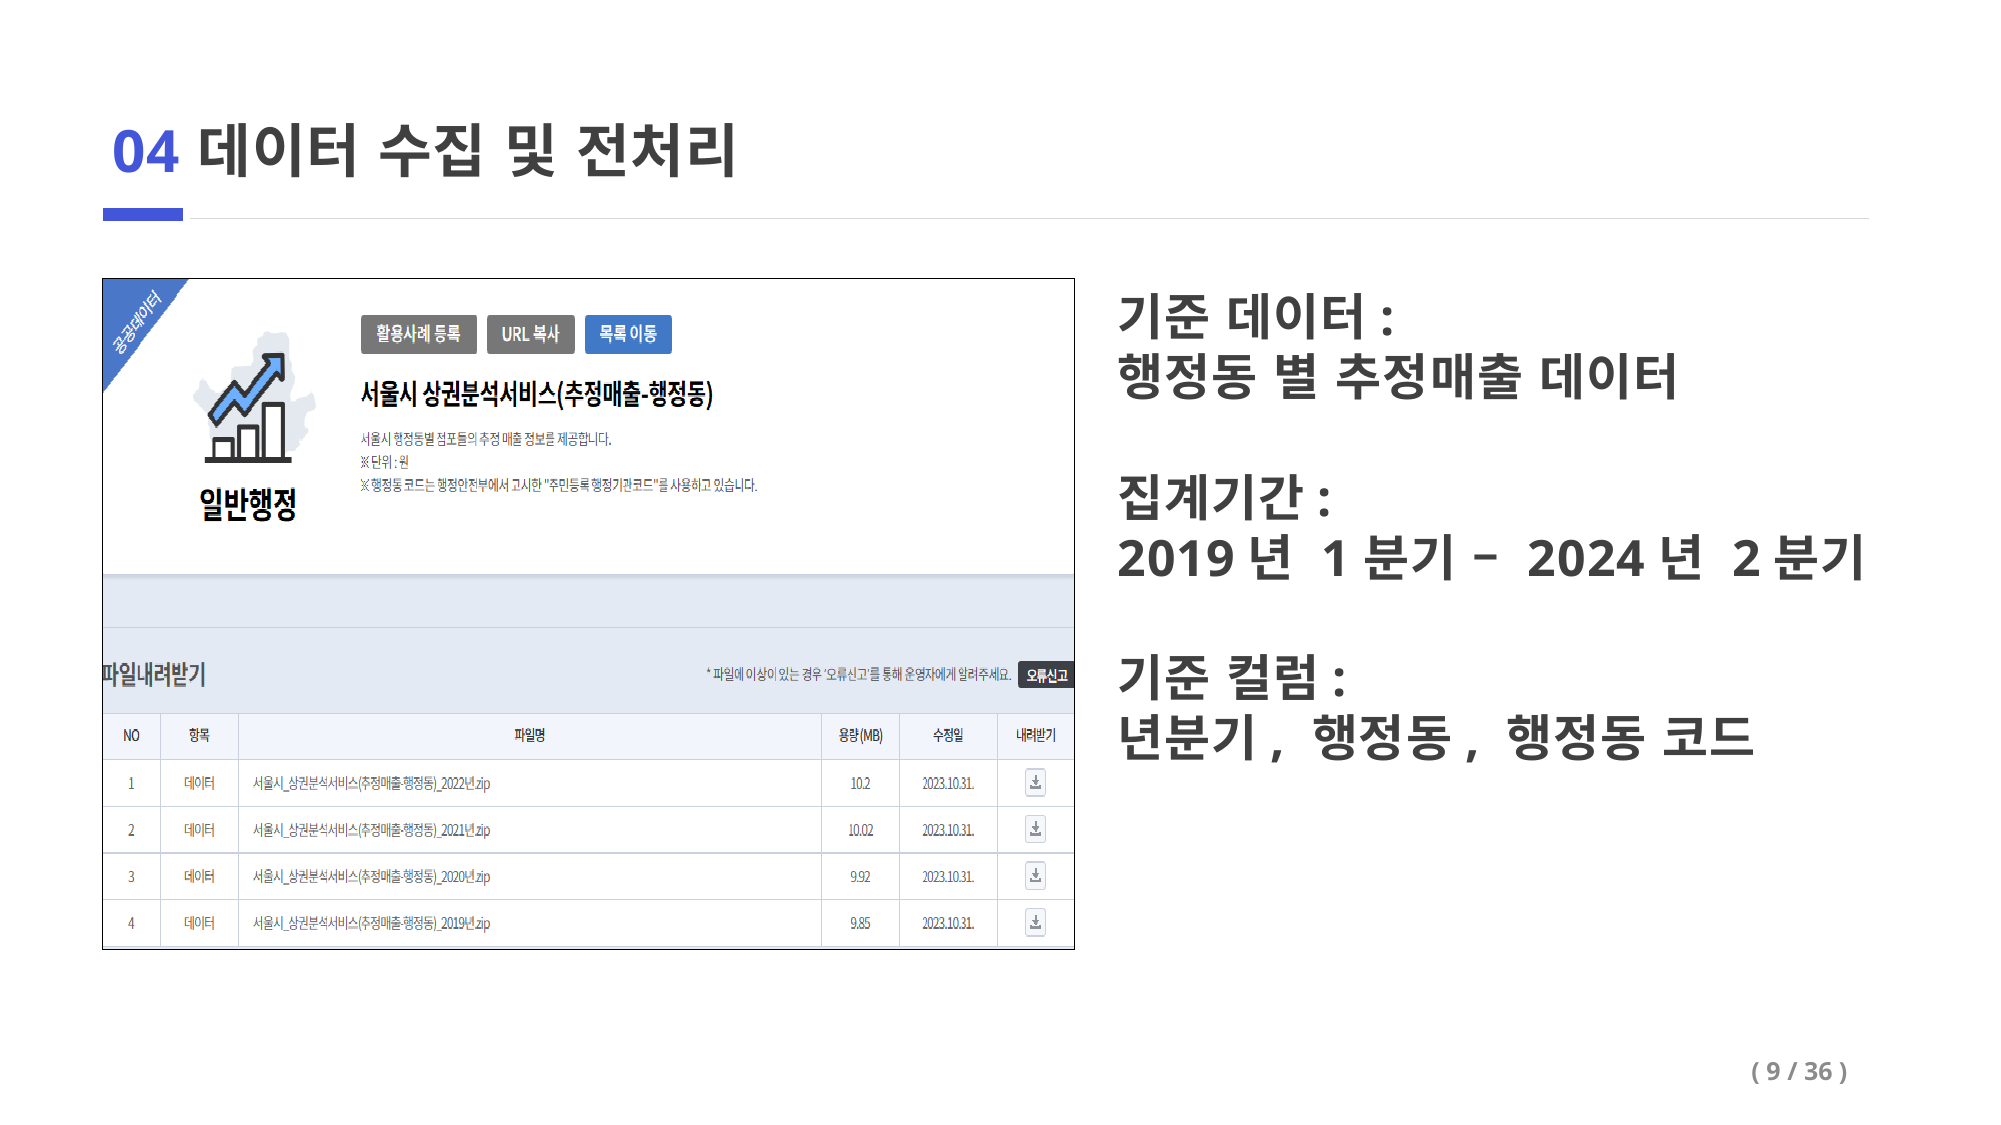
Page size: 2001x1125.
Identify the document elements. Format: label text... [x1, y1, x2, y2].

text_box 집계기간: 2019년 1분기 – 2024년 2분기 [1102, 458, 1930, 594]
text_box 기준 데이터: 행정동 별 추정매출 데이터 [1102, 278, 1930, 413]
text_box 기준 컬럼: 년분기, 행정동, 행정동 코드 [1102, 638, 1930, 774]
text_box 데이터 수집 및 전처리 [195, 138, 1075, 192]
slide_number ( 9 / 36 ) [1412, 1042, 1863, 1103]
picture [102, 278, 1075, 950]
text_box 04 [85, 138, 195, 192]
